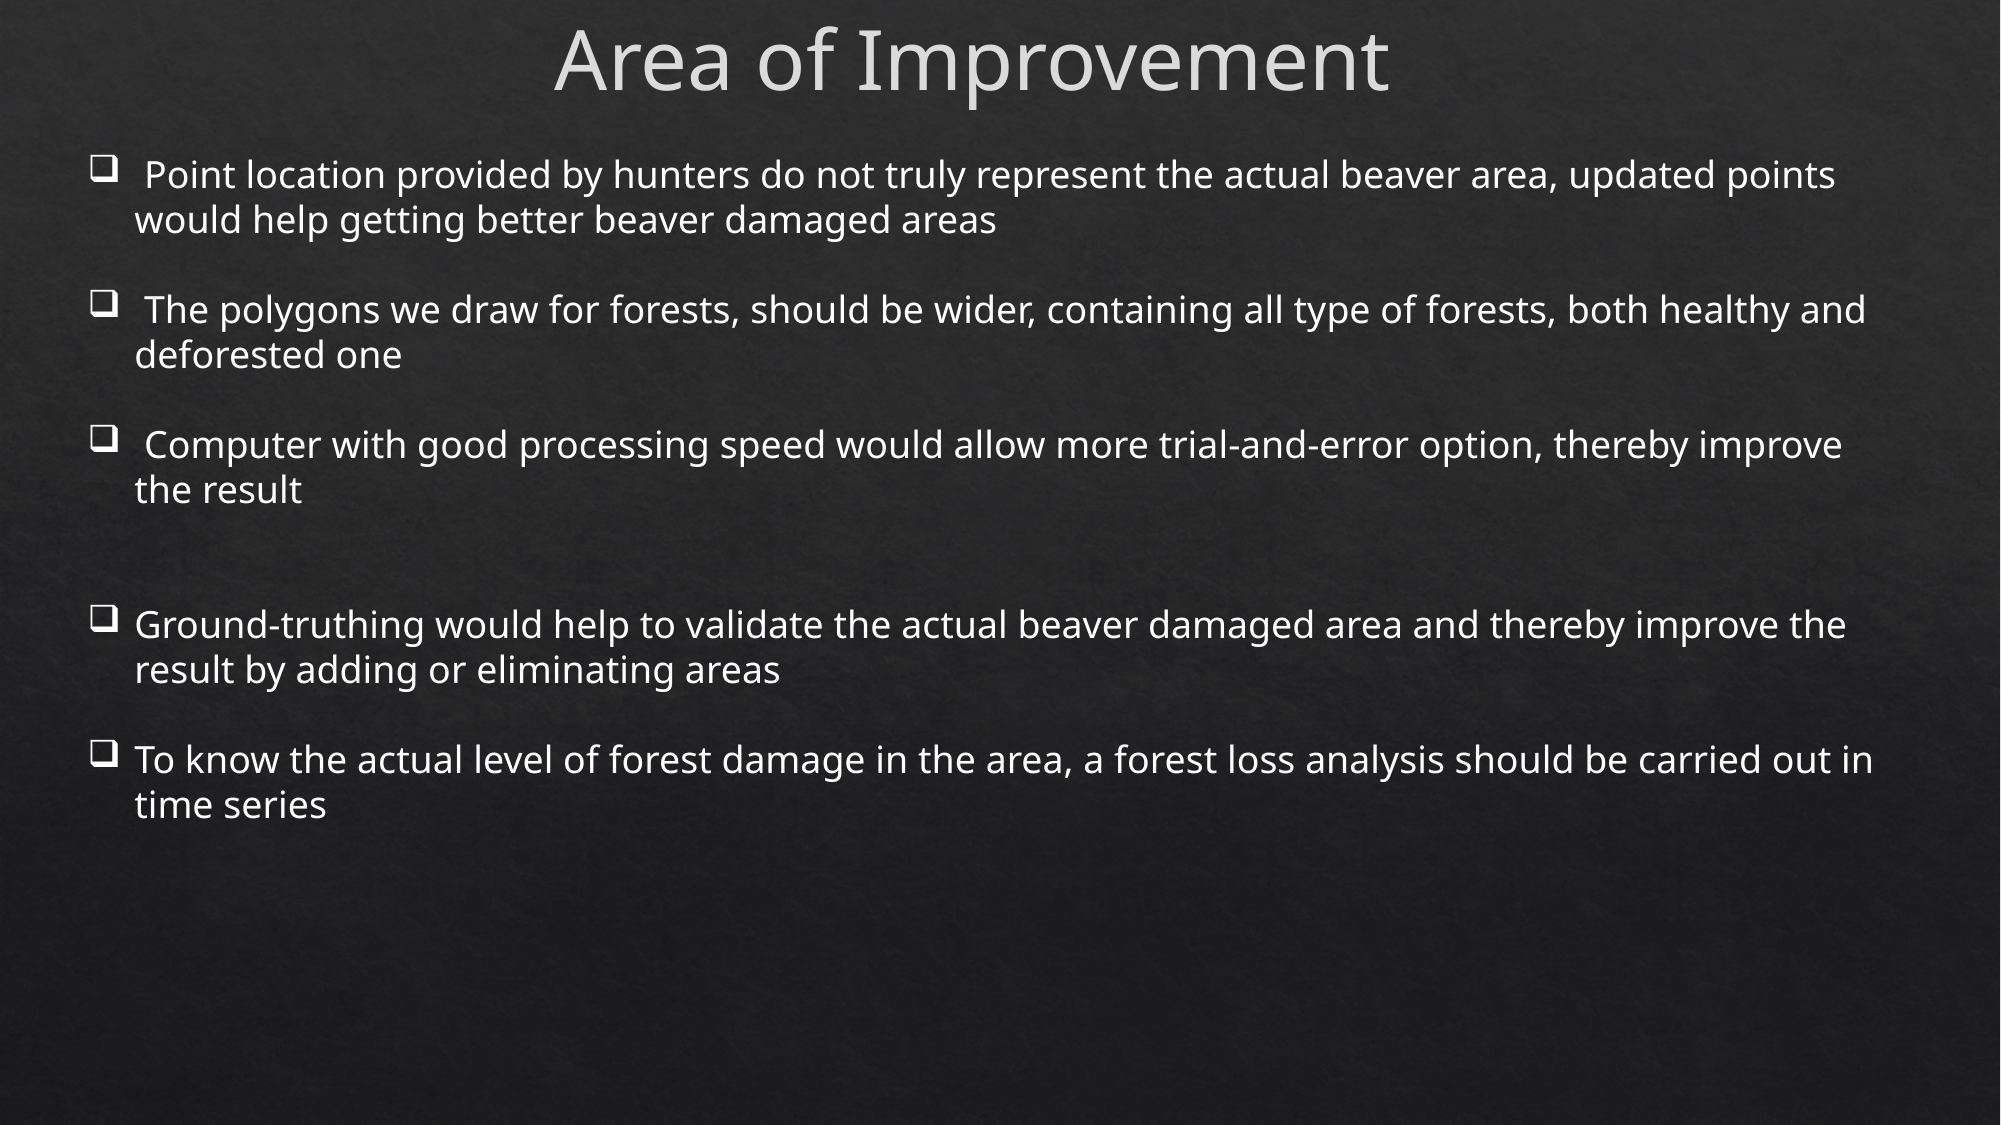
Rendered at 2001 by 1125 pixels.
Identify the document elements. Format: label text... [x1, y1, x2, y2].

text_box Area of Improvement [123, 0, 1823, 143]
text_box Point location provided by hunters do not truly represent the actual beaver area, updated points would help getting better beaver damaged areas The polygons we draw for forests, should be wider, containing all type of forests, both healthy and deforested one Computer with good processing speed would allow more trial-and-error option, thereby improve the result Ground-truthing would help to validate the actual beaver damaged area and thereby improve the result by adding or eliminating areas To know the actual level of forest damage in the area, a forest loss analysis should be carried out in time series [72, 143, 1928, 969]
